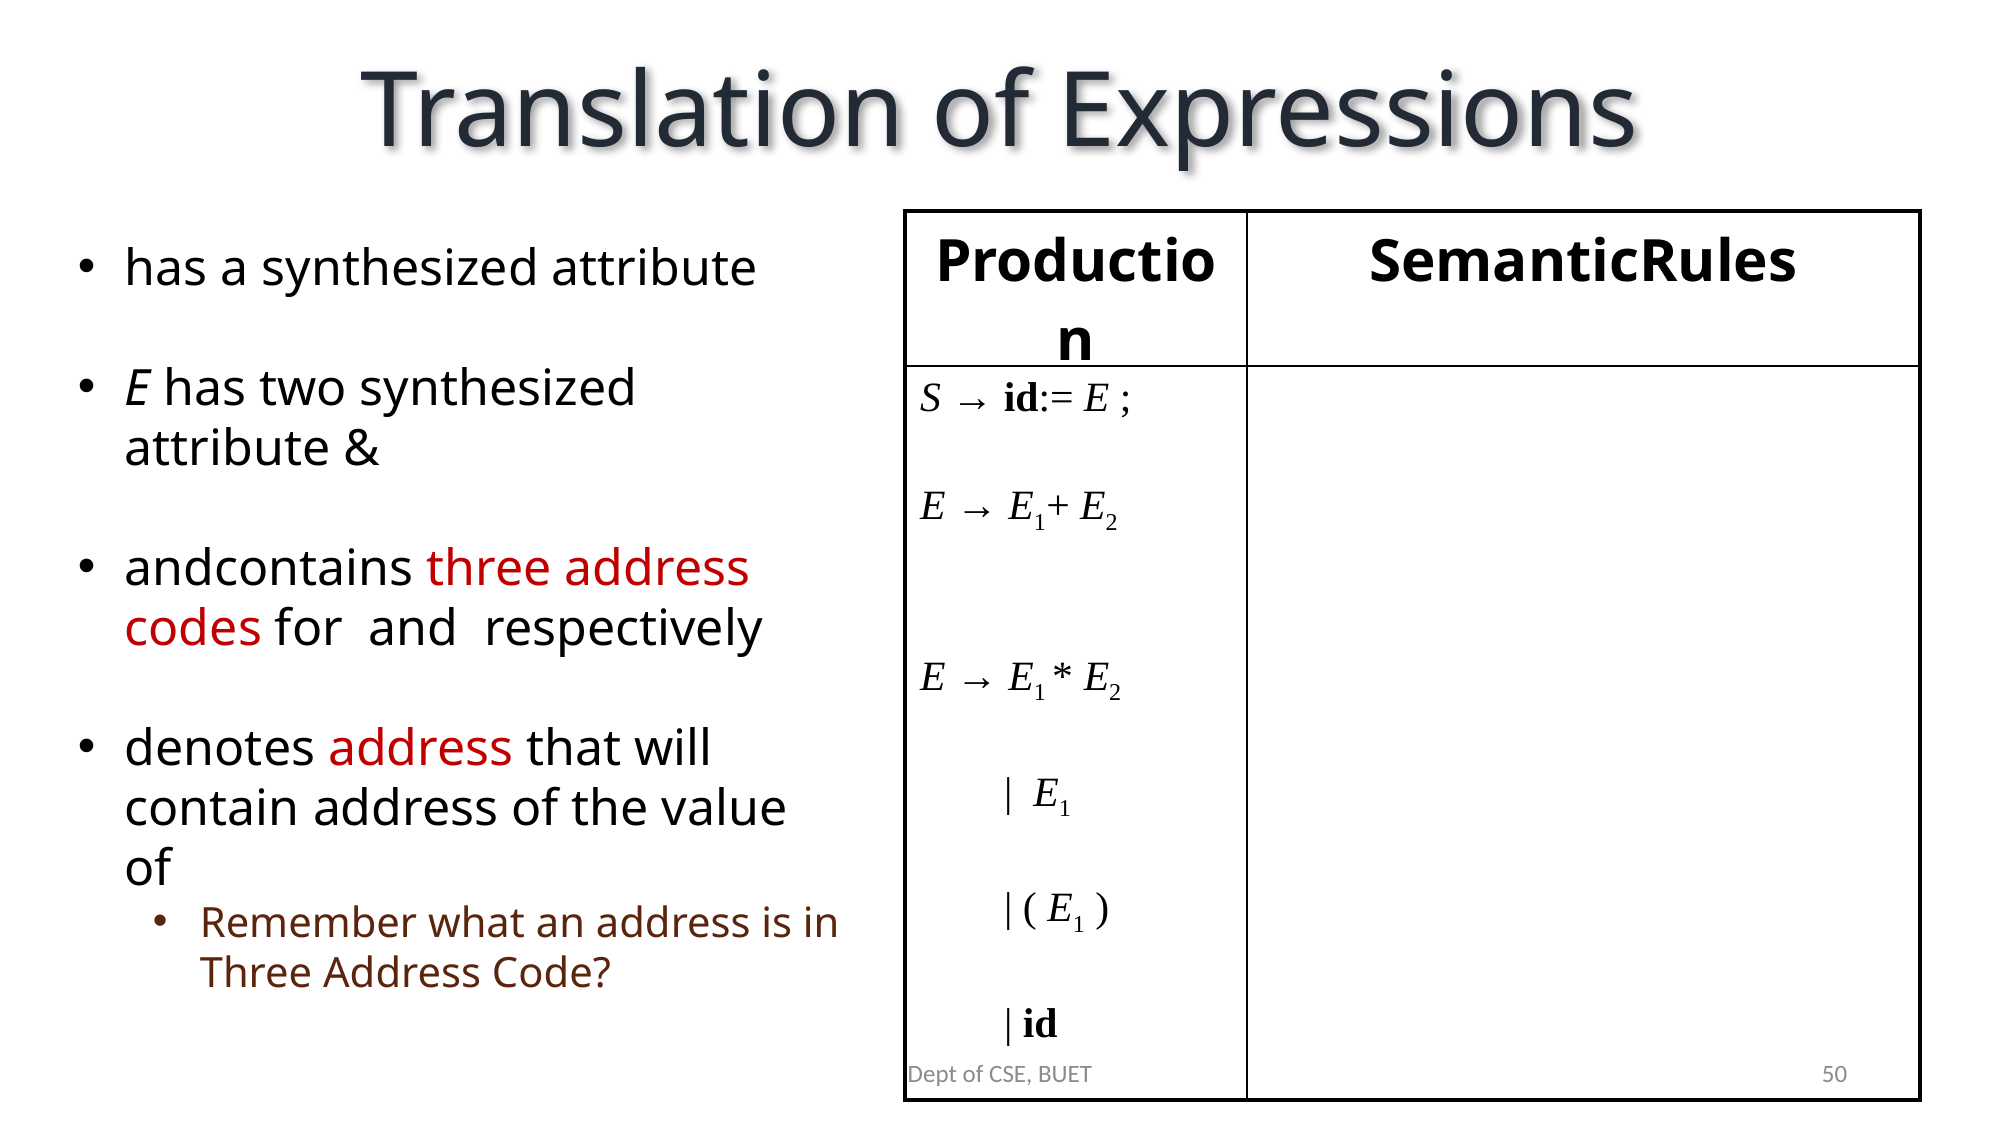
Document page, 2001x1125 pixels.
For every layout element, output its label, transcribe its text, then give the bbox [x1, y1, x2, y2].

slide_number 50 [1412, 1042, 1863, 1098]
footer Dept of CSE, BUET [662, 1042, 1338, 1103]
title Translation of Expressions [137, 3, 1863, 222]
